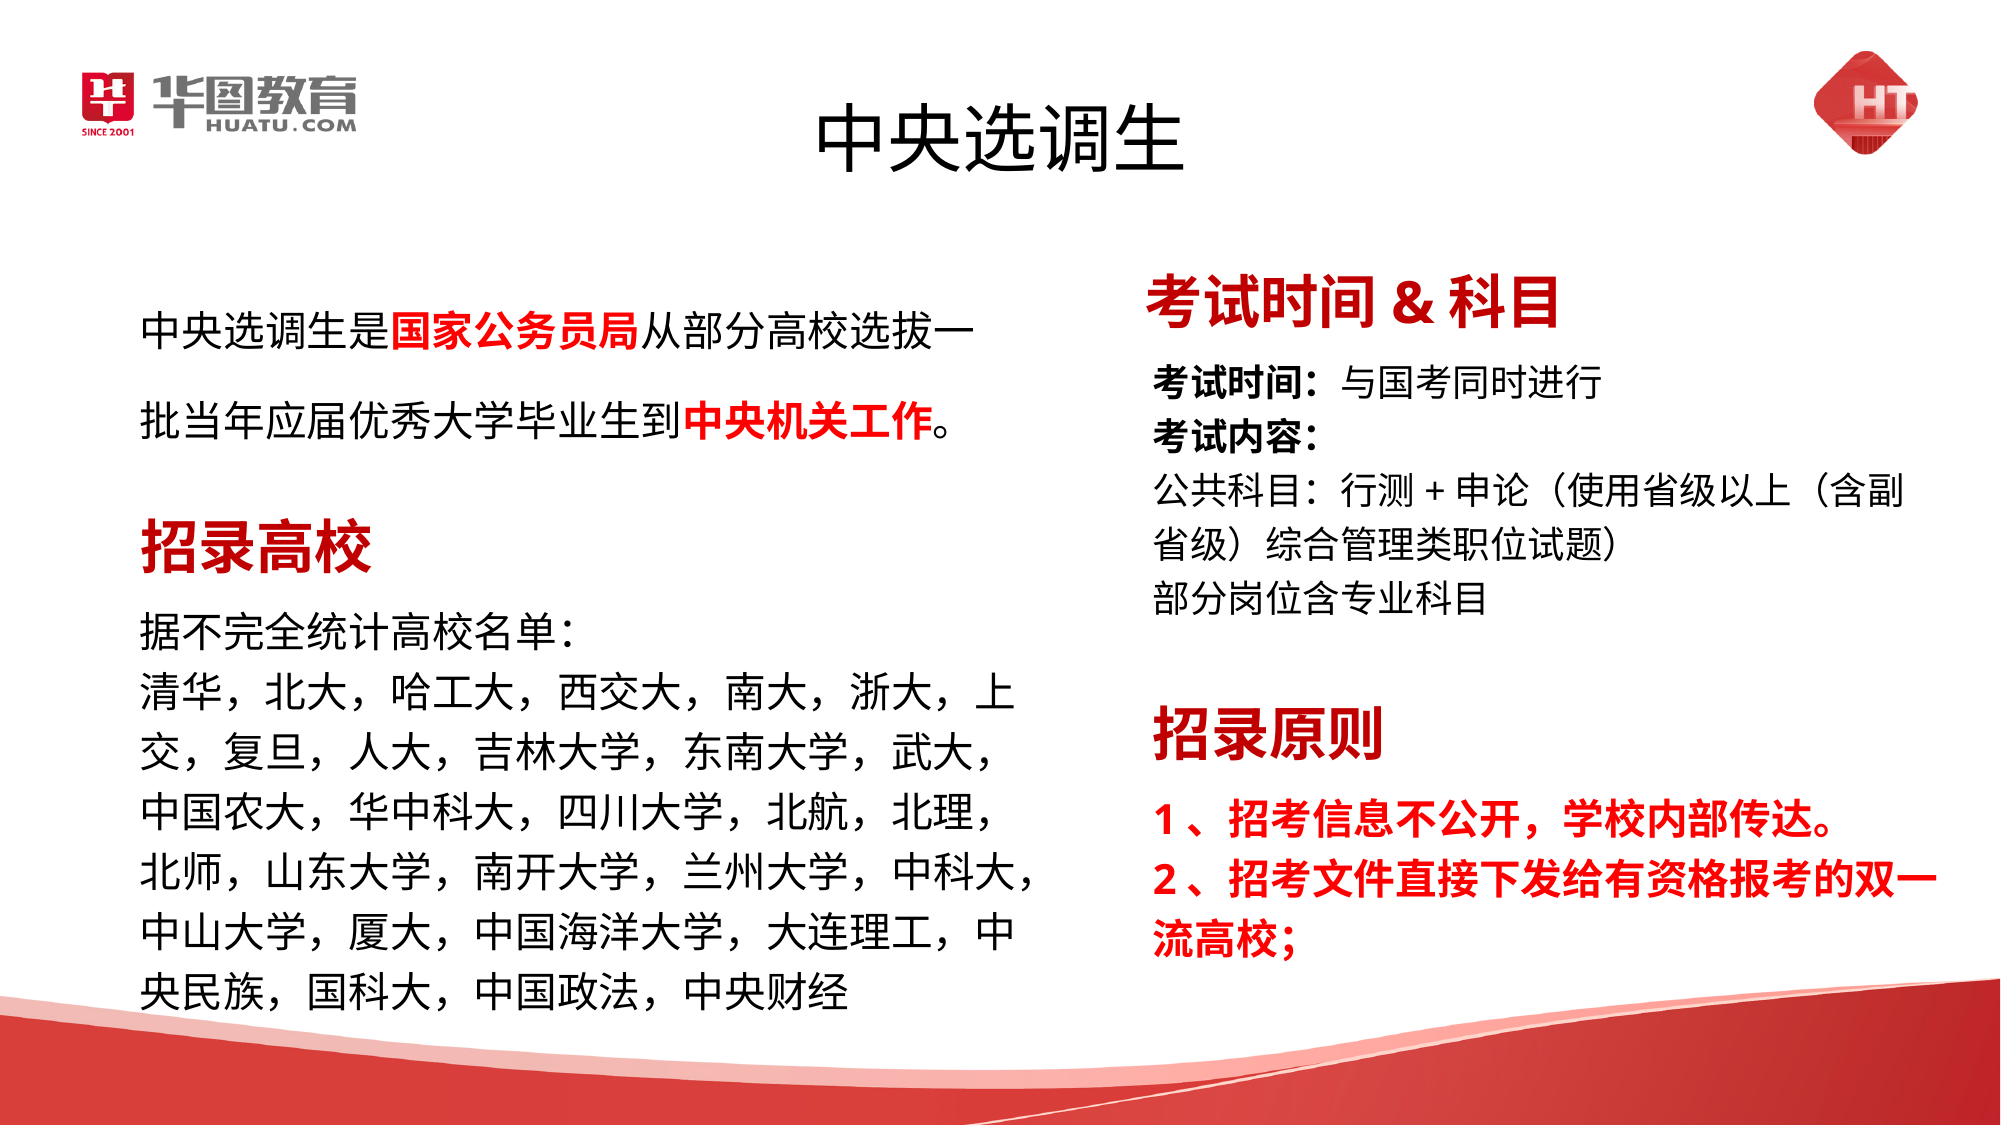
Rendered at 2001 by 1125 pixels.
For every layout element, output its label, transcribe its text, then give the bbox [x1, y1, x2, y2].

text_box 1、招考信息不公开，学校内部传达。 2、招考文件直接下发给有资格报考的双一流高校； [1138, 775, 1972, 1031]
text_box 招录原则 [1138, 675, 1436, 775]
text_box 考试时间&科目 [1129, 257, 1581, 342]
text_box 招录高校 [125, 502, 388, 588]
text_box 据不完全统计高校名单： 清华，北大，哈工大，西交大，南大，浙大，上交，复旦，人大，吉林大学，东南大学，武大，中国农大，华中科大，四川大学，北航，北理，北师，山东大学，南开大学，兰州大学，中科大，中山大学，厦大，中国海洋大学，大连理工，中央民族，国科大，中国政法，中央财经 [124, 588, 1066, 1023]
text_box 中央选调生是国家公务员局从部分高校选拔一批当年应届优秀大学毕业生到中央机关工作。 [124, 257, 1010, 452]
title 中央选调生 [137, 91, 1863, 194]
picture [0, 0, 2001, 1125]
text_box 考试时间：与国考同时进行 考试内容： 公共科目：行测+申论（使用省级以上（含副省级）综合管理类职位试题） 部分岗位含专业科目 [1138, 342, 1930, 628]
